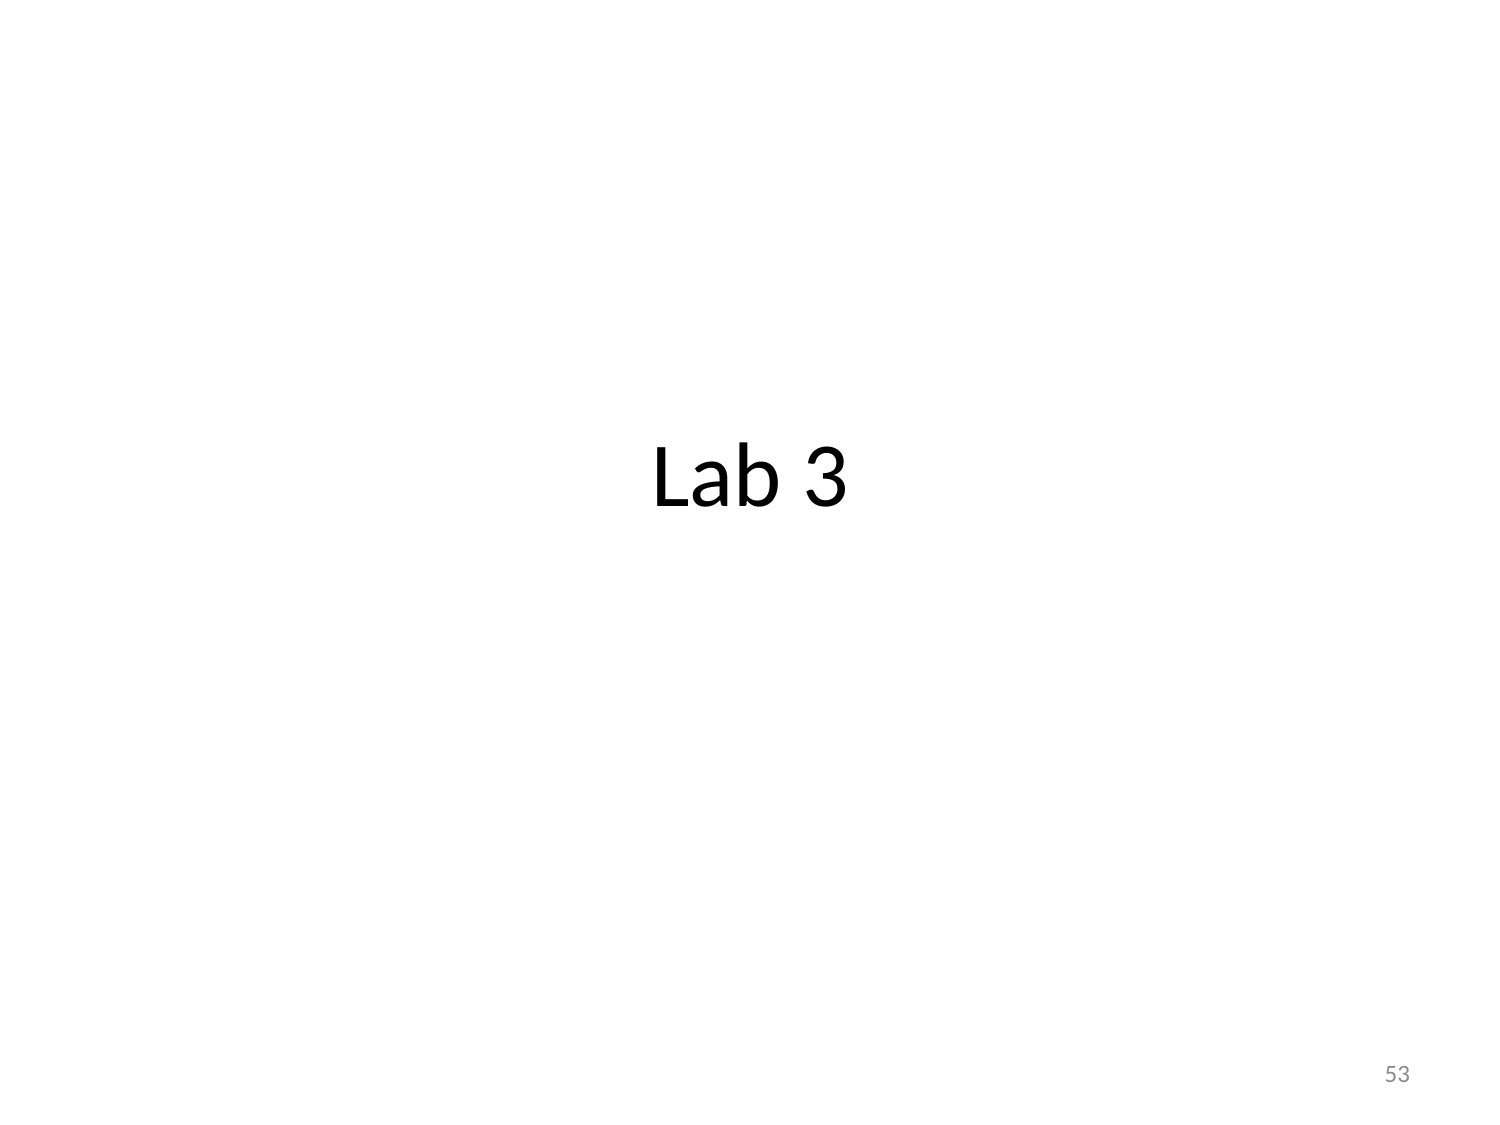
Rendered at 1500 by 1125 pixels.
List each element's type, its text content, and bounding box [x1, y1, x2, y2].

slide_number 53 [1074, 1042, 1425, 1103]
title Lab 3 [112, 349, 1388, 591]
